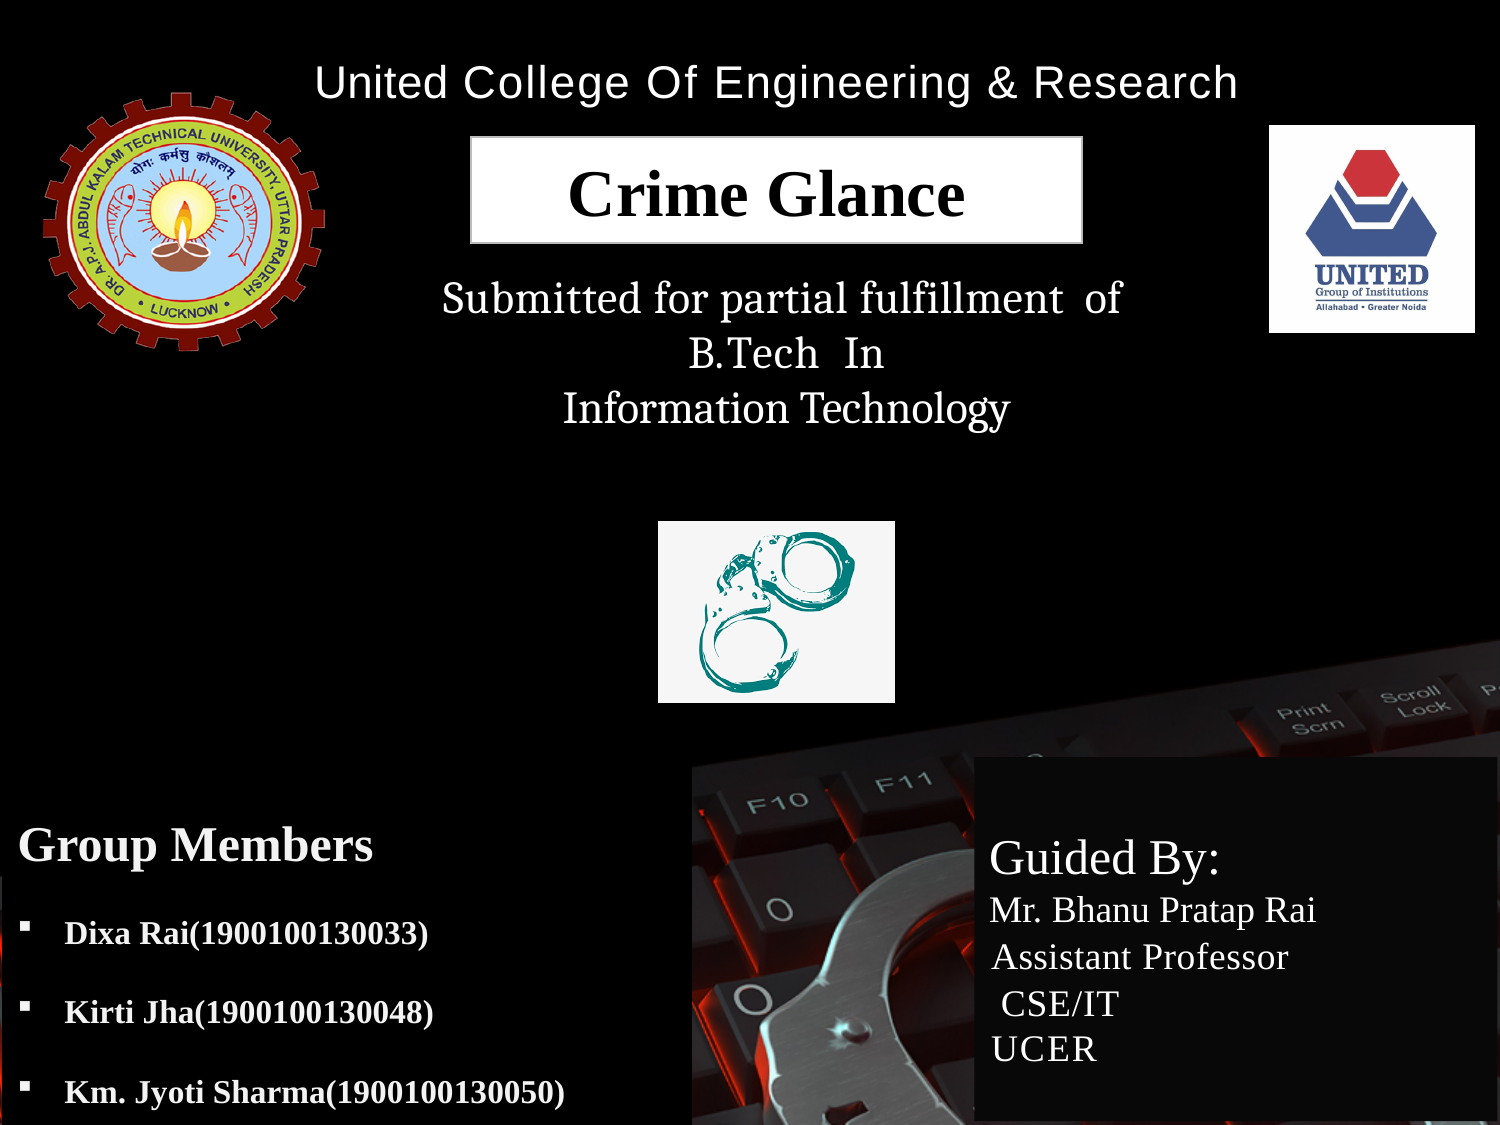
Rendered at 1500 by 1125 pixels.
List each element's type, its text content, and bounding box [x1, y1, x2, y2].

text_box Crime Glance [470, 136, 1083, 244]
text_box Group Members Dixa Rai(1900100130033) Kirti Jha(1900100130048) Km. Jyoti Sharma(1900100130050) [2, 735, 692, 1125]
picture [0, 0, 1500, 1125]
text_box Submitted for partial fulfillment of B.Tech In Information Technology [302, 260, 1261, 496]
text_box Guided By: Mr. Bhanu Pratap Rai Assistant Professor CSE/IT UCER [974, 757, 1498, 1122]
text_box United College Of Engineering & Research [299, 45, 1279, 171]
